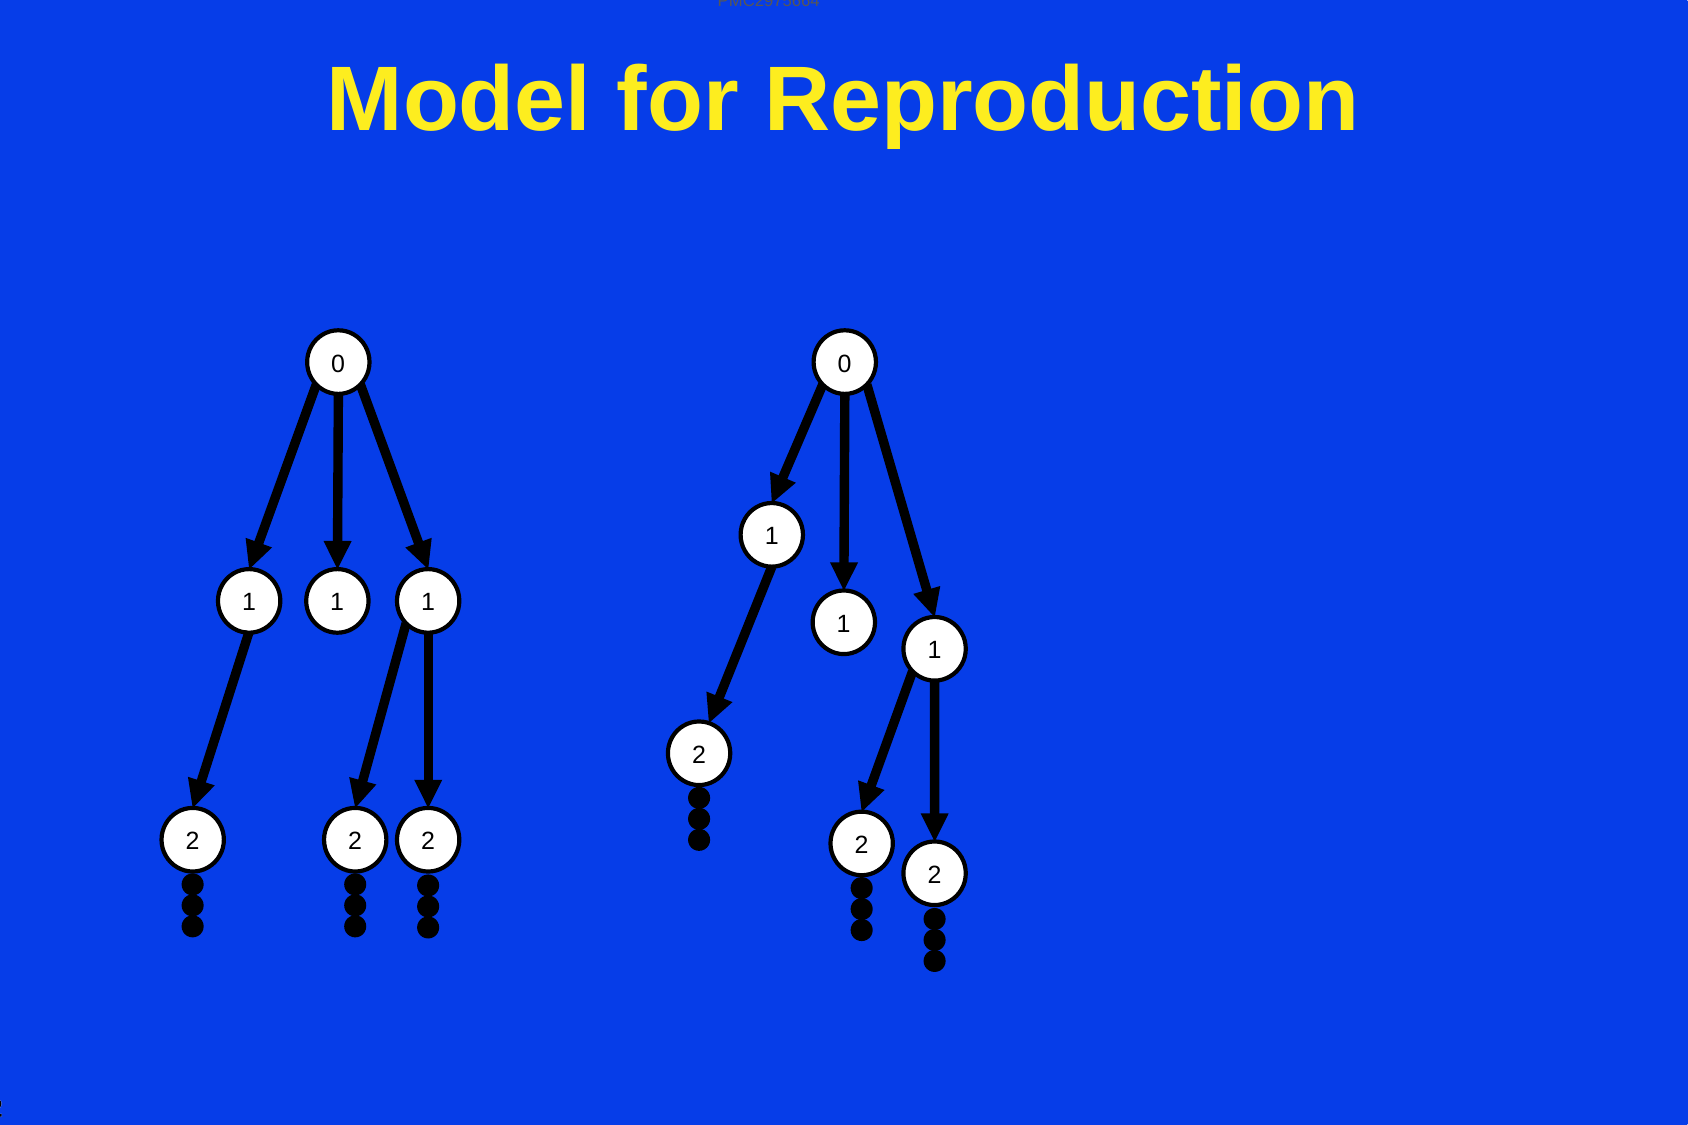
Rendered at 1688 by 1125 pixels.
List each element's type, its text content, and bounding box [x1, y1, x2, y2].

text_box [667, 329, 966, 973]
text_box Model for Reproduction [0, 0, 1688, 188]
text_box PMC2975664 [717, 0, 970, 55]
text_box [161, 329, 460, 939]
